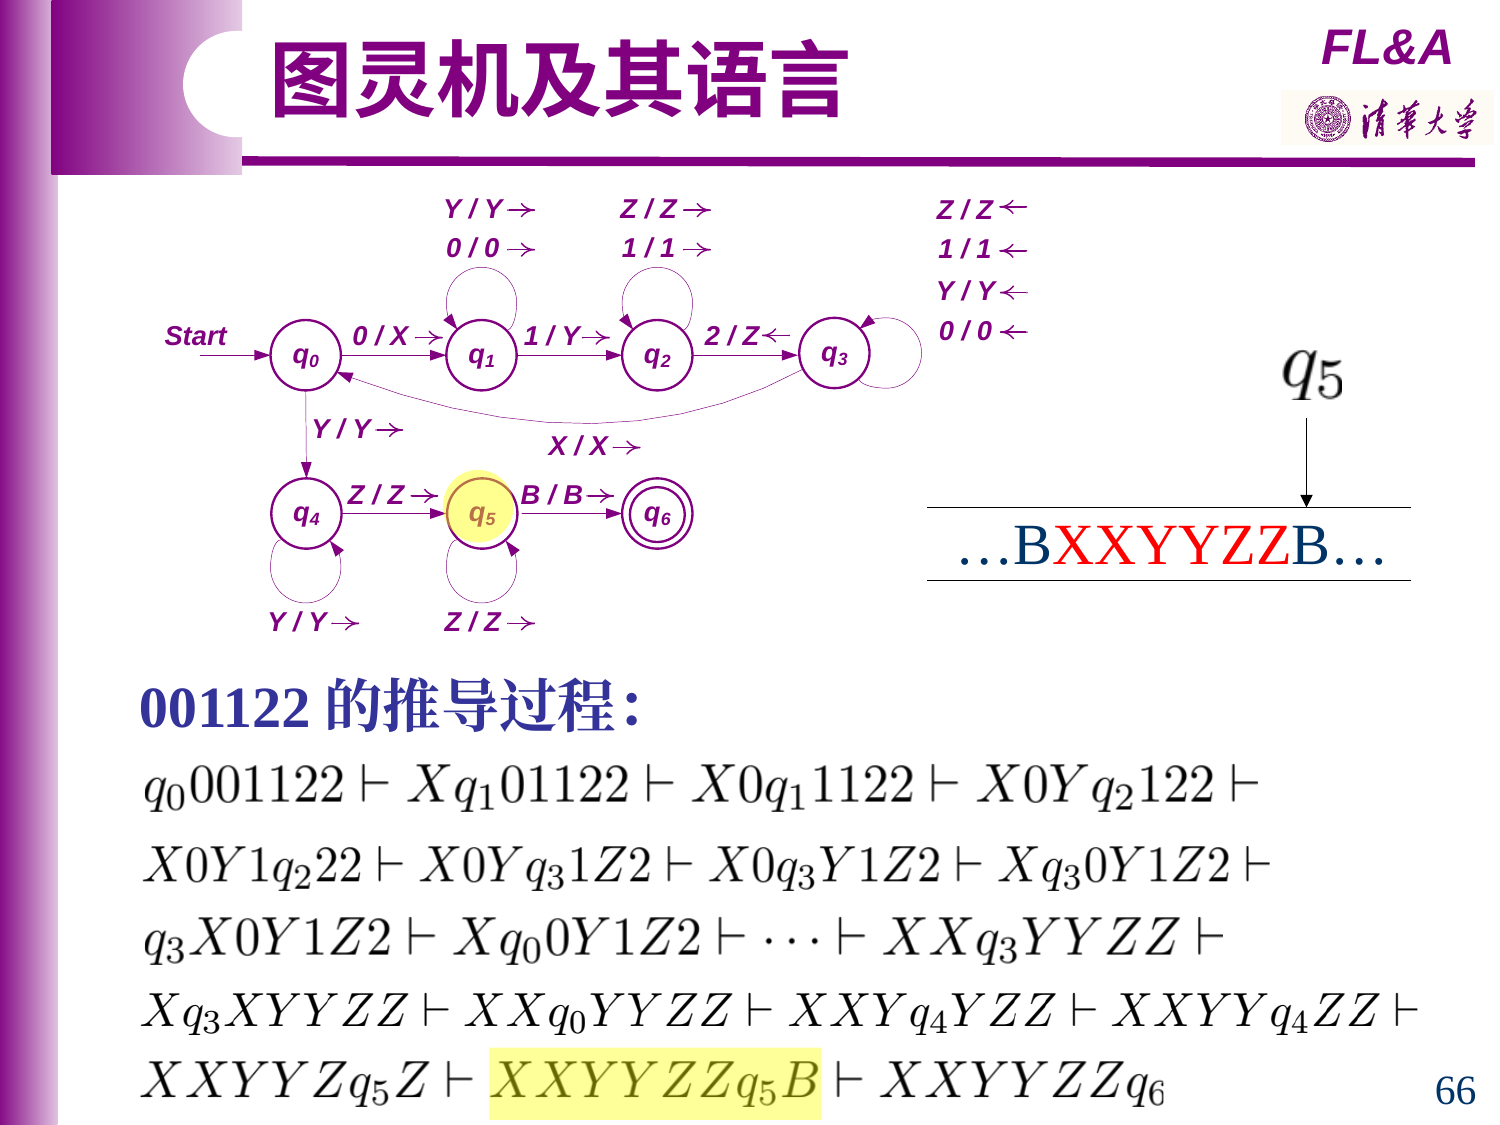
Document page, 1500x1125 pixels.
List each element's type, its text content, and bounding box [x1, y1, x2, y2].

picture [139, 1060, 1164, 1107]
picture [144, 762, 1259, 812]
picture [1281, 349, 1343, 401]
text_box [489, 1047, 821, 1059]
picture [139, 992, 1418, 1036]
picture [1281, 90, 1494, 145]
text_box …BXXYYZZB… [1048, 507, 1418, 585]
picture [141, 845, 1270, 891]
text_box 图灵机及其语言 [242, 31, 880, 136]
text_box 66 [1411, 1061, 1500, 1122]
text_box [489, 1116, 821, 1120]
text_box 001122的推导过程： [123, 661, 1306, 747]
picture [144, 916, 1224, 965]
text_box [145, 190, 1044, 643]
